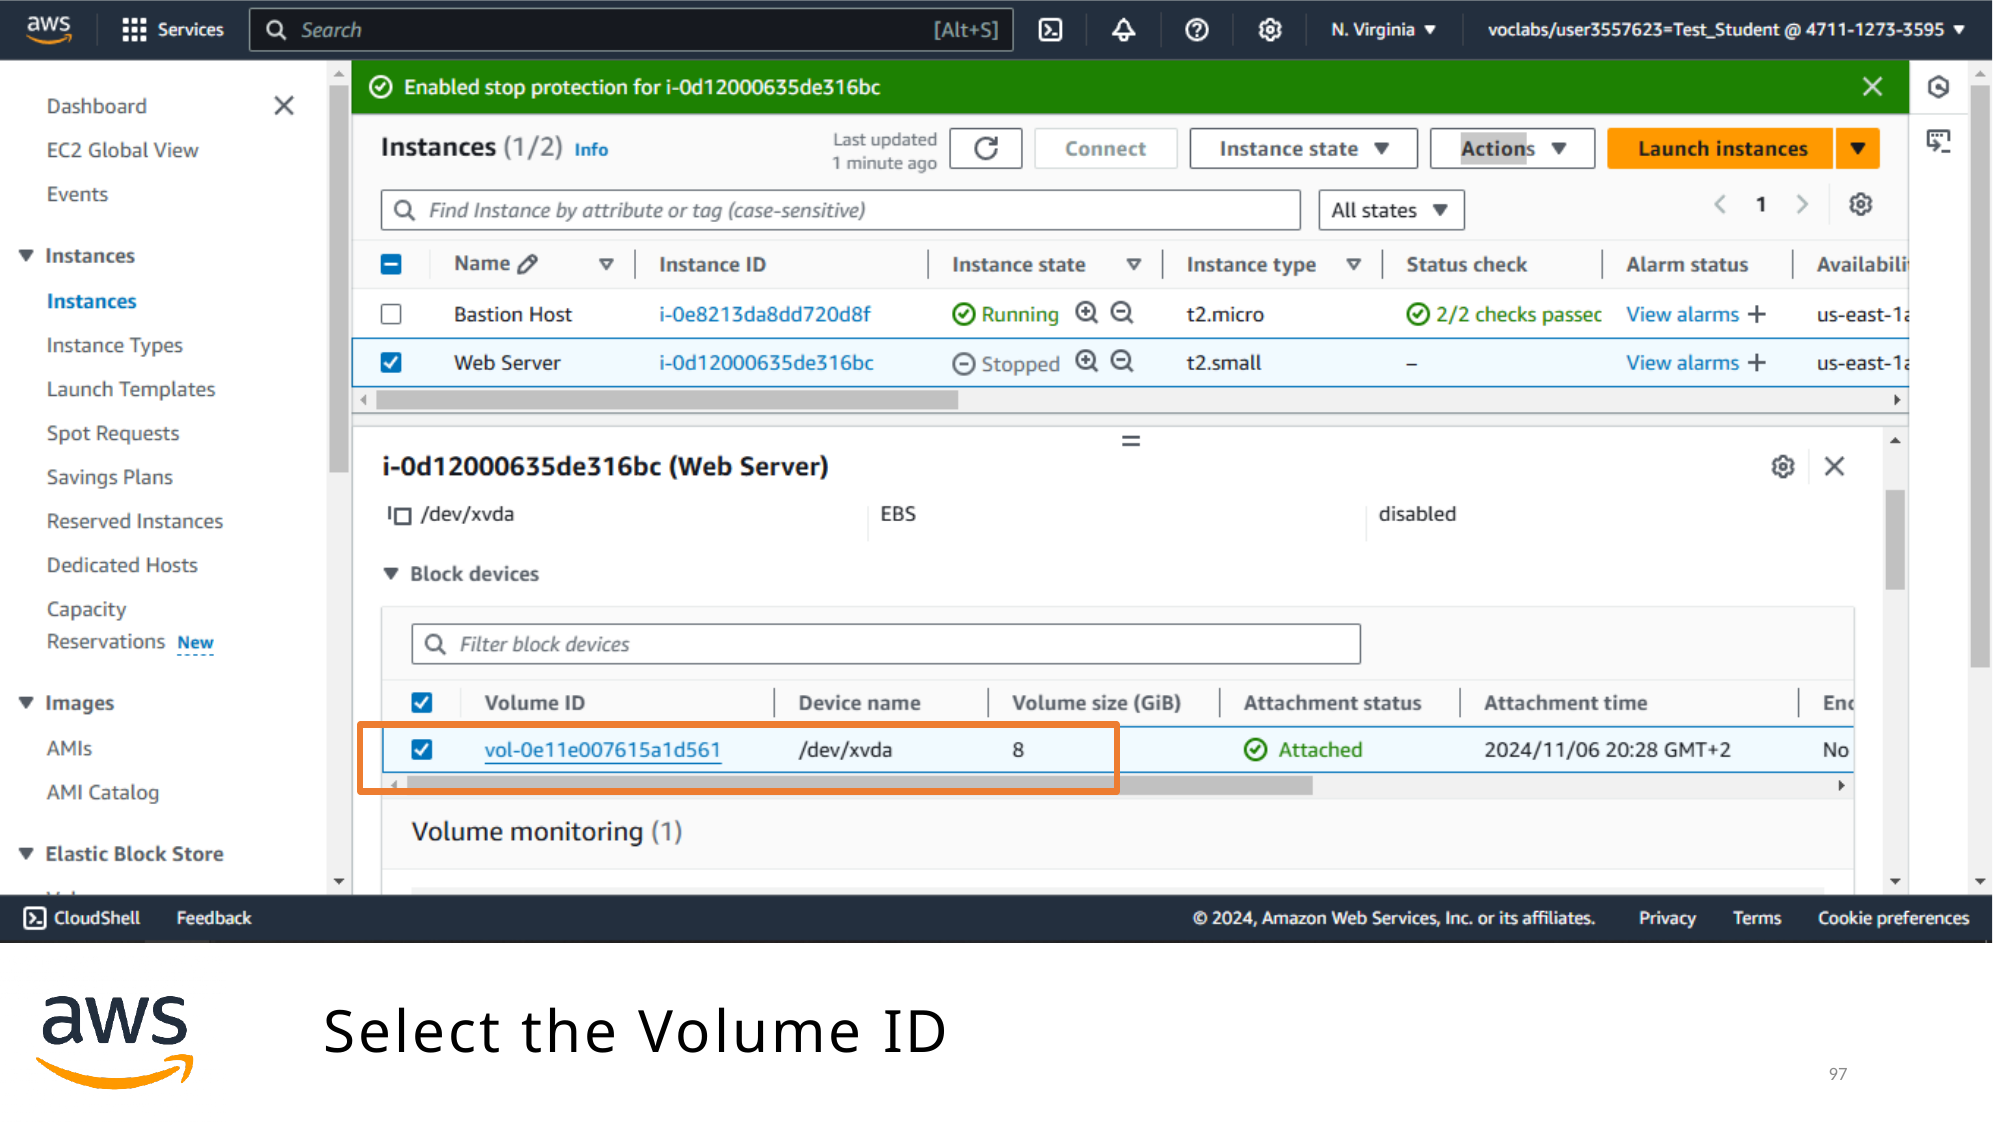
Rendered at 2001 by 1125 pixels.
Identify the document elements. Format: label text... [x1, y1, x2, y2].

text_box Select the Volume ID [308, 943, 1690, 1125]
picture [0, 956, 227, 1125]
picture [0, 0, 1993, 943]
slide_number 97 [1690, 1042, 1863, 1103]
